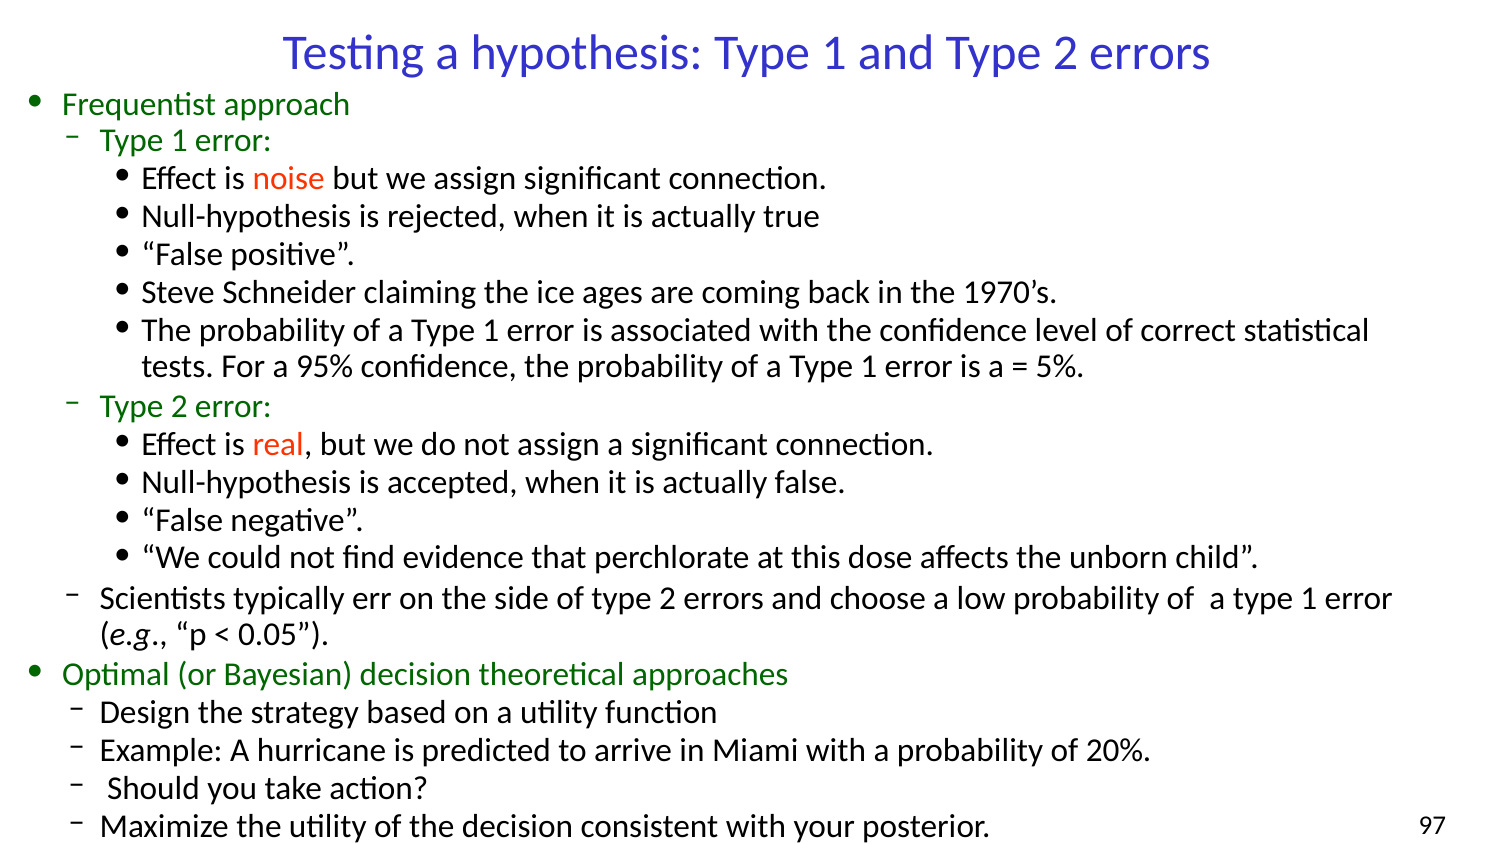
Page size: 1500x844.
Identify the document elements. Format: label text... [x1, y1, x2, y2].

title Testing a hypothesis: Type 1 and Type 2 errors [112, 0, 1388, 81]
slide_number ‹#› [1372, 802, 1492, 827]
list Frequentist approach Type 1 error: Effect is noise but we assign significant connection. Null-hypothesis is rejected, when it is actually true “False positive”. Steve Schneider claiming the ice ages are coming back in the 1970’s. The probability of a Type 1 error is associated with the confidence level of correct statistical tests. For a 95% confidence, the probability of a Type 1 error is a = 5%. Type 2 error: Effect is real, but we do not assign a significant connection. Null-hypothesis is accepted, when it is actually false. “False negative”. “We could not find evidence that perchlorate at this dose affects the unborn child”. Scientists typically err on the side of type 2 errors and choose a low probability of a type 1 error (e.g., “p < 0.05”). Optimal (or Bayesian) decision theoretical approaches Design the strategy based on a utility function Example: A hurricane is predicted to arrive in Miami with a probability of 20%. Should you take action? Maximize the utility of the decision consistent with your posterior. [17, 81, 1451, 738]
